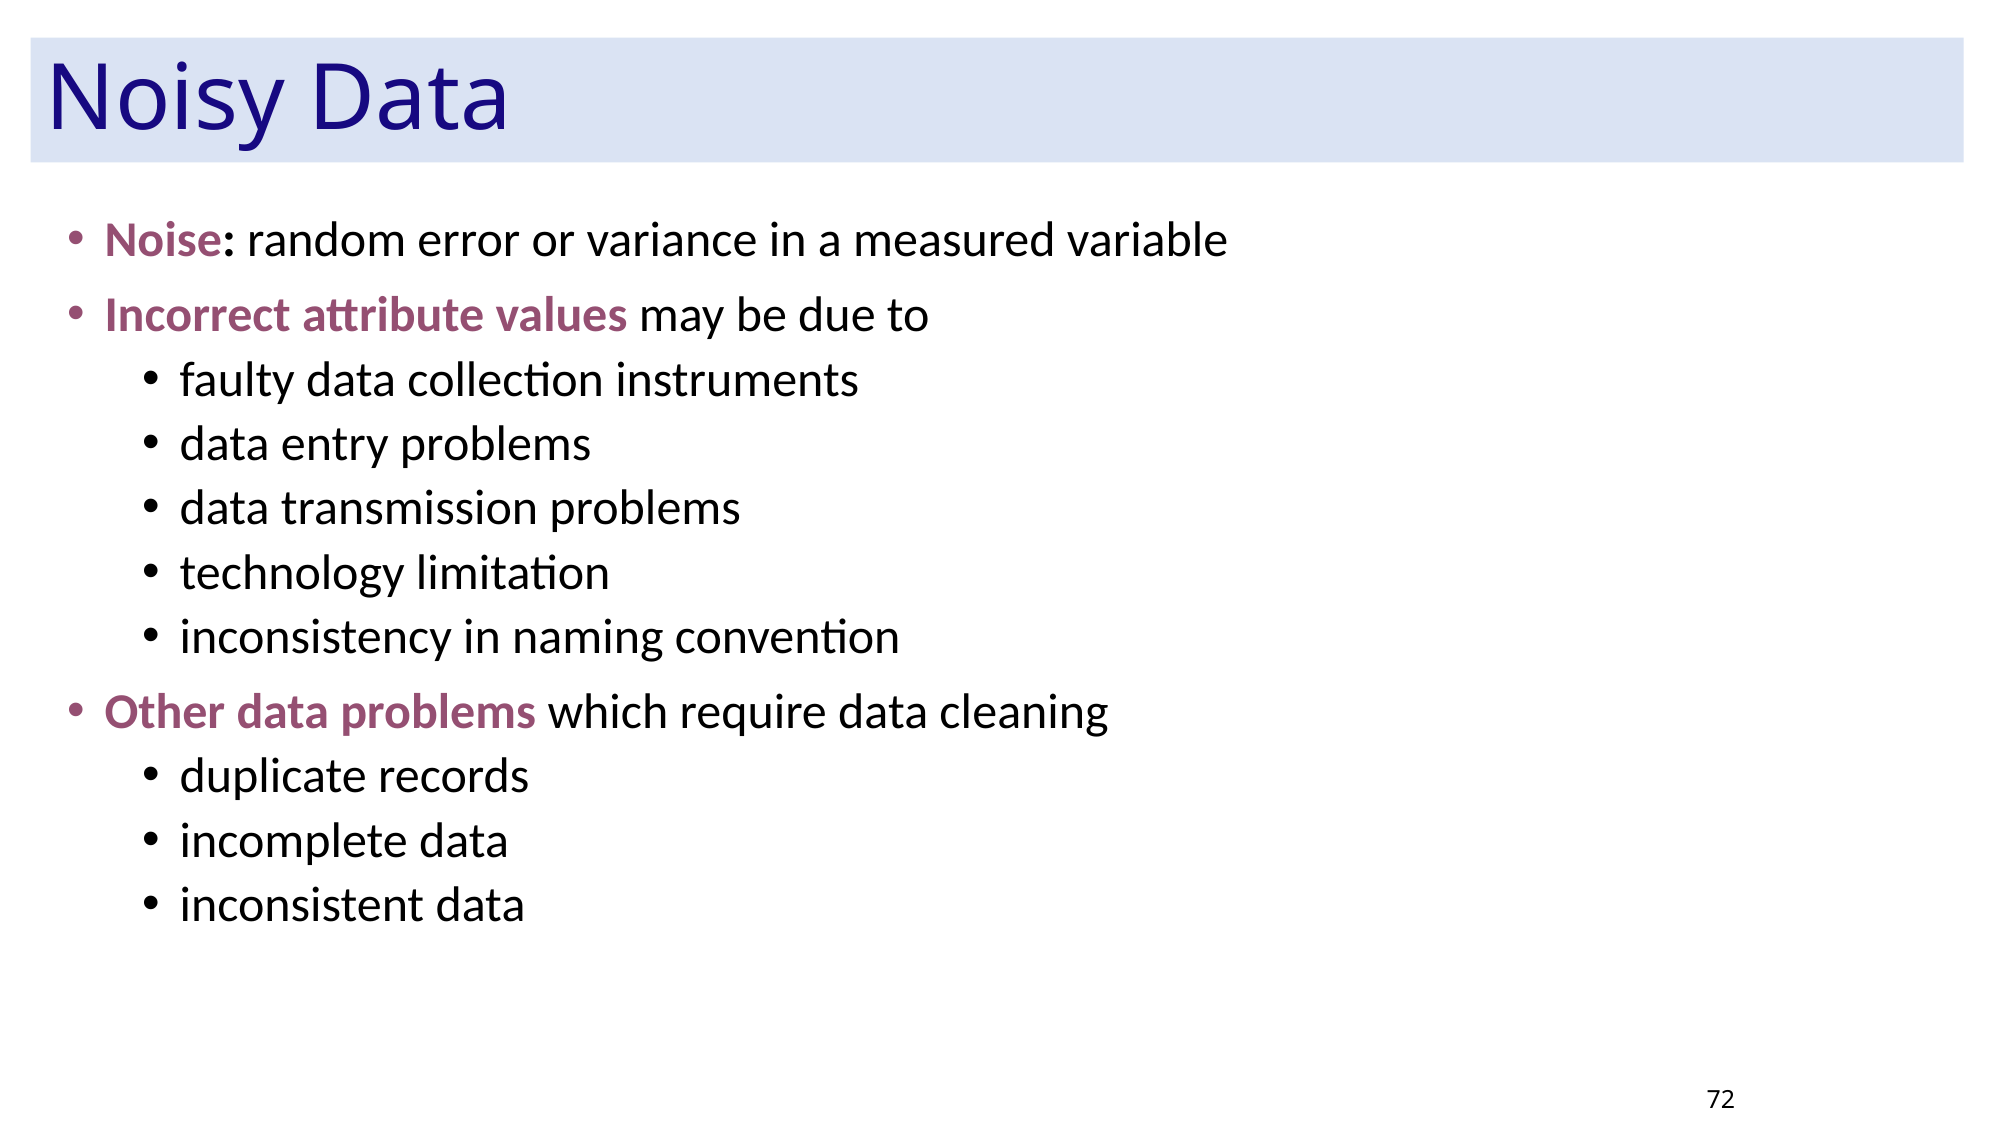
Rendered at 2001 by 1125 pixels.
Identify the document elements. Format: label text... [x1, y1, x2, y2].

title Noisy Data [30, 37, 1964, 163]
text_box 72 [1437, 1062, 1750, 1125]
list Noise: random error or variance in a measured variable Incorrect attribute values may be due to faulty data collection instruments data entry problems data transmission problems technology limitation inconsistency in naming convention Other data problems which require data cleaning duplicate records incomplete data inconsistent data [52, 206, 1964, 1019]
